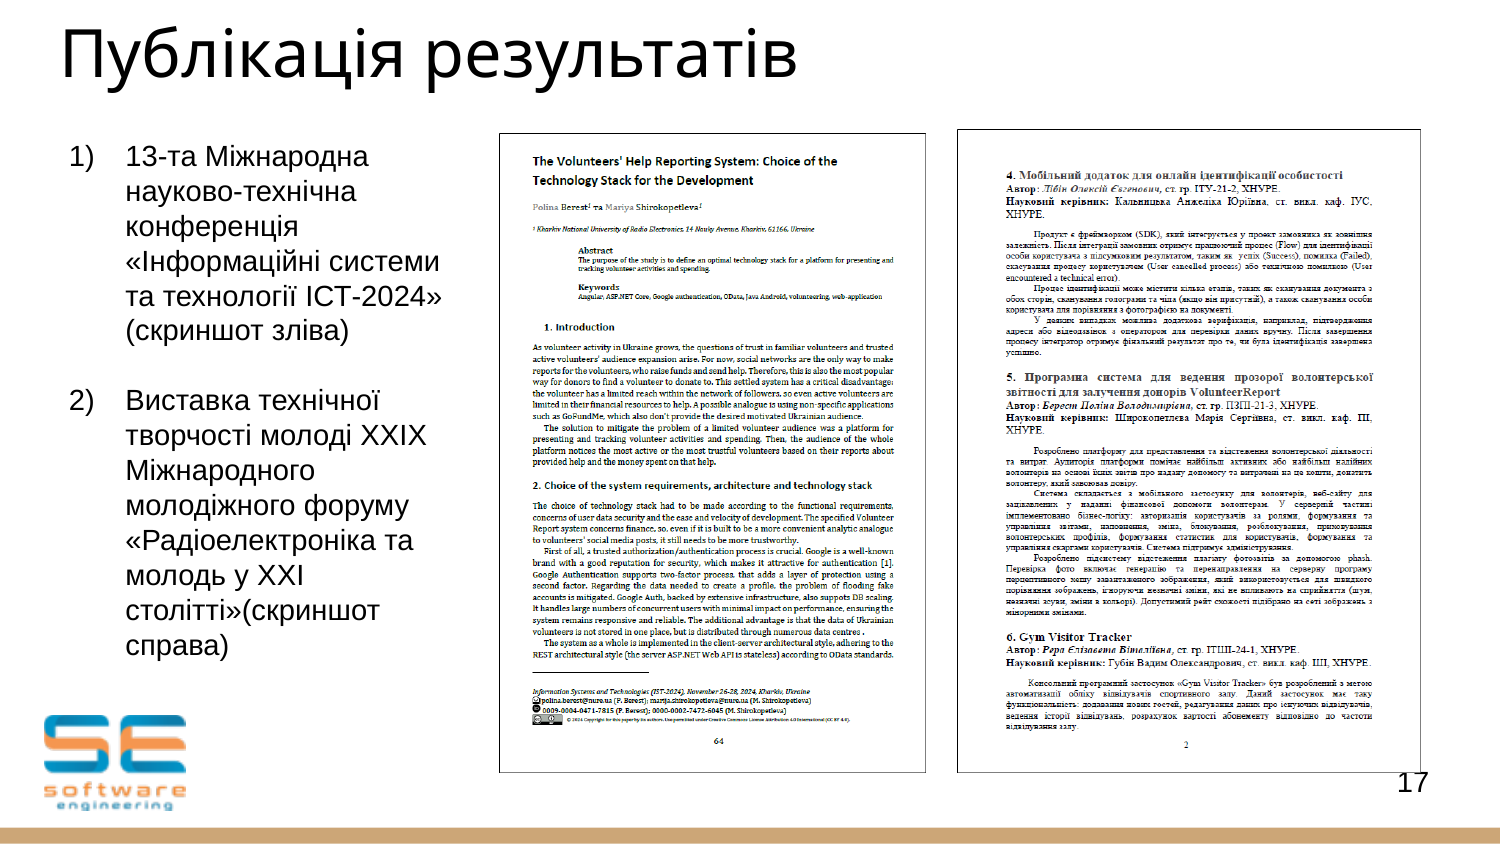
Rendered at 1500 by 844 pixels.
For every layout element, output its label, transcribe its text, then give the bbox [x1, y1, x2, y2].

picture [498, 133, 926, 774]
picture [43, 714, 186, 811]
picture [957, 129, 1421, 773]
text_box 13-та Міжнародна науково-технічна конференція «Інформаційні системи та технології ІСТ-2024» (скриншот зліва) Виставка технічної творчості молоді ХХІХ Міжнародного молодіжного форуму «Радіоелектроніка та молодь у ХХІ столітті»(скриншот справа) [54, 129, 468, 669]
title Публікація результатів [44, 0, 1442, 106]
text_box 17 [1382, 755, 1500, 806]
